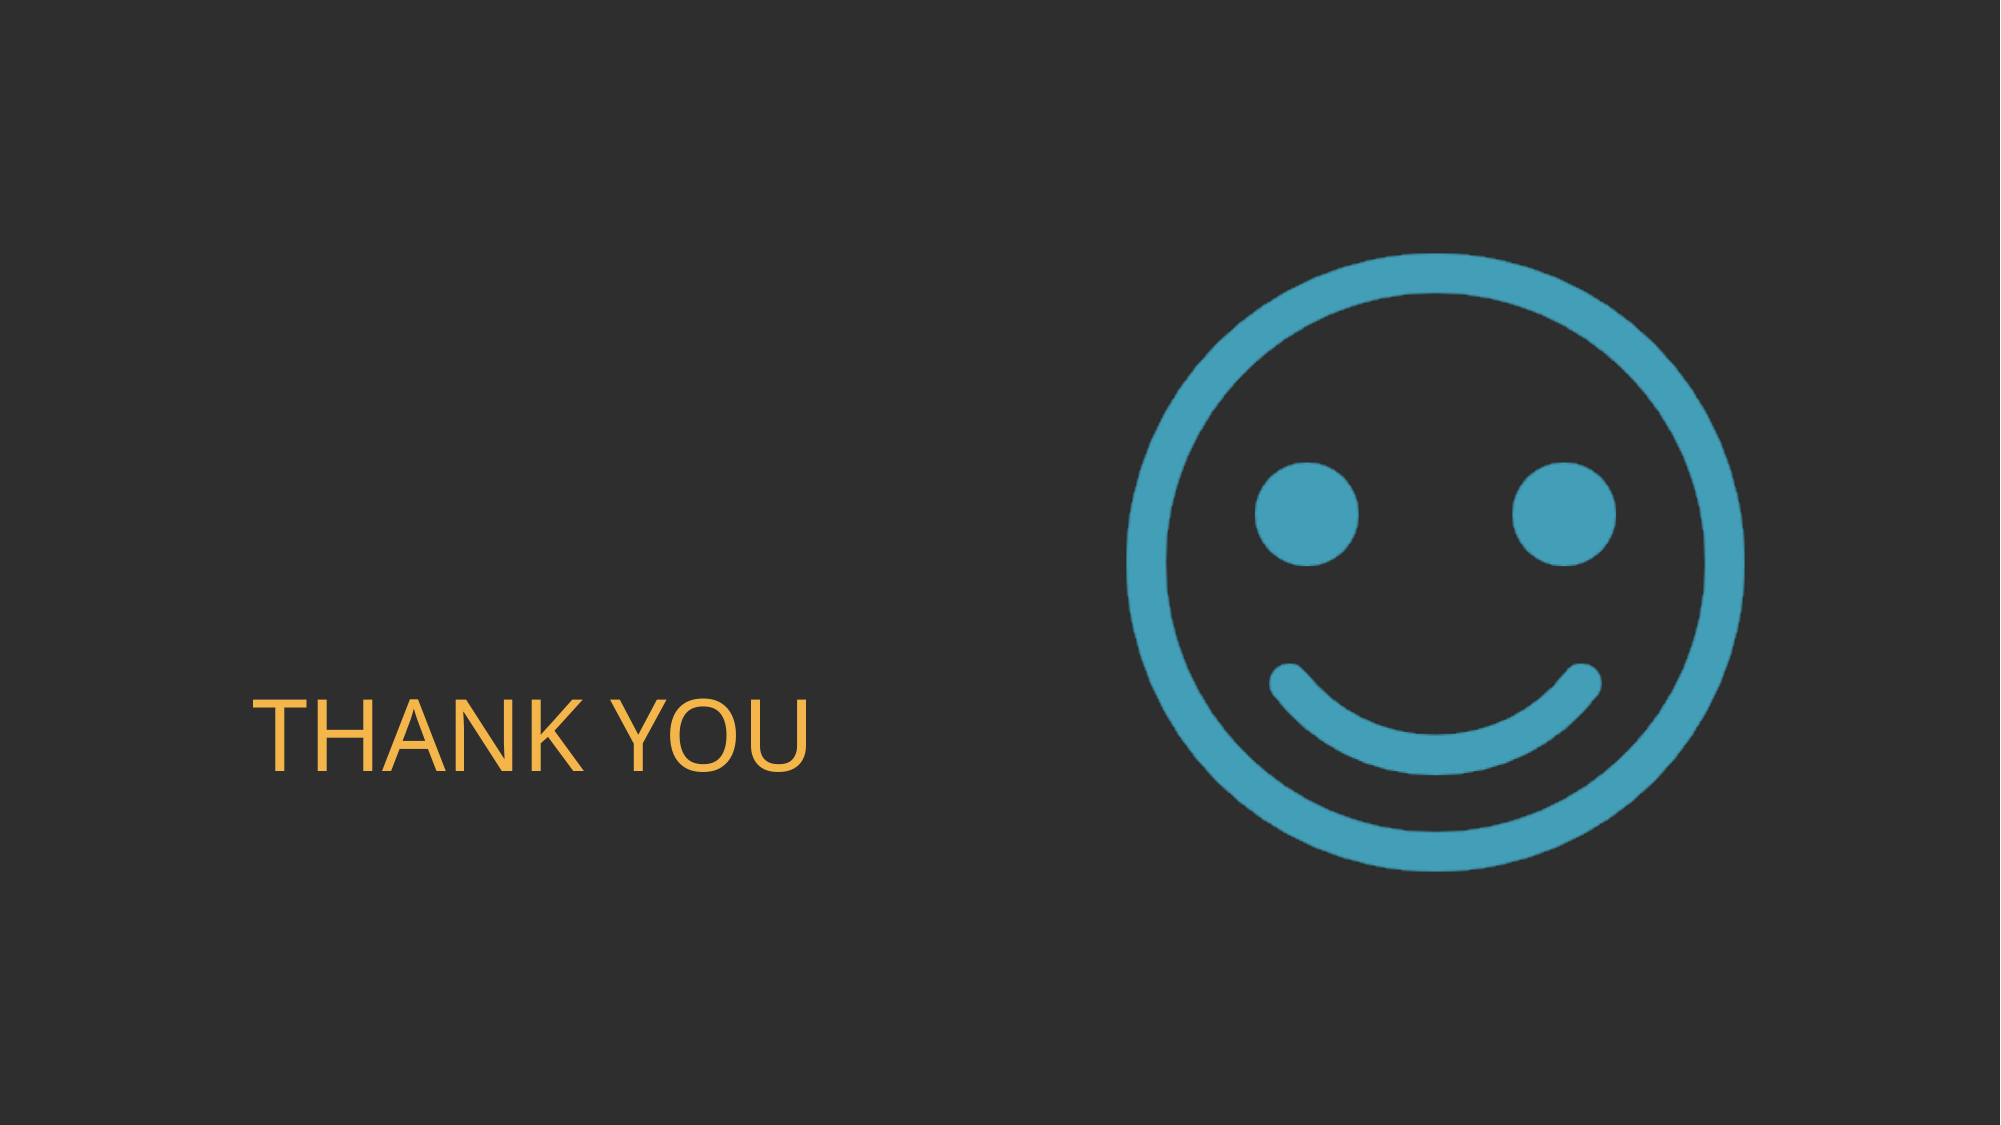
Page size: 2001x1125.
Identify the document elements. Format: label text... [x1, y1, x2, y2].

picture [1050, 176, 1823, 949]
title Thank You [176, 187, 892, 800]
